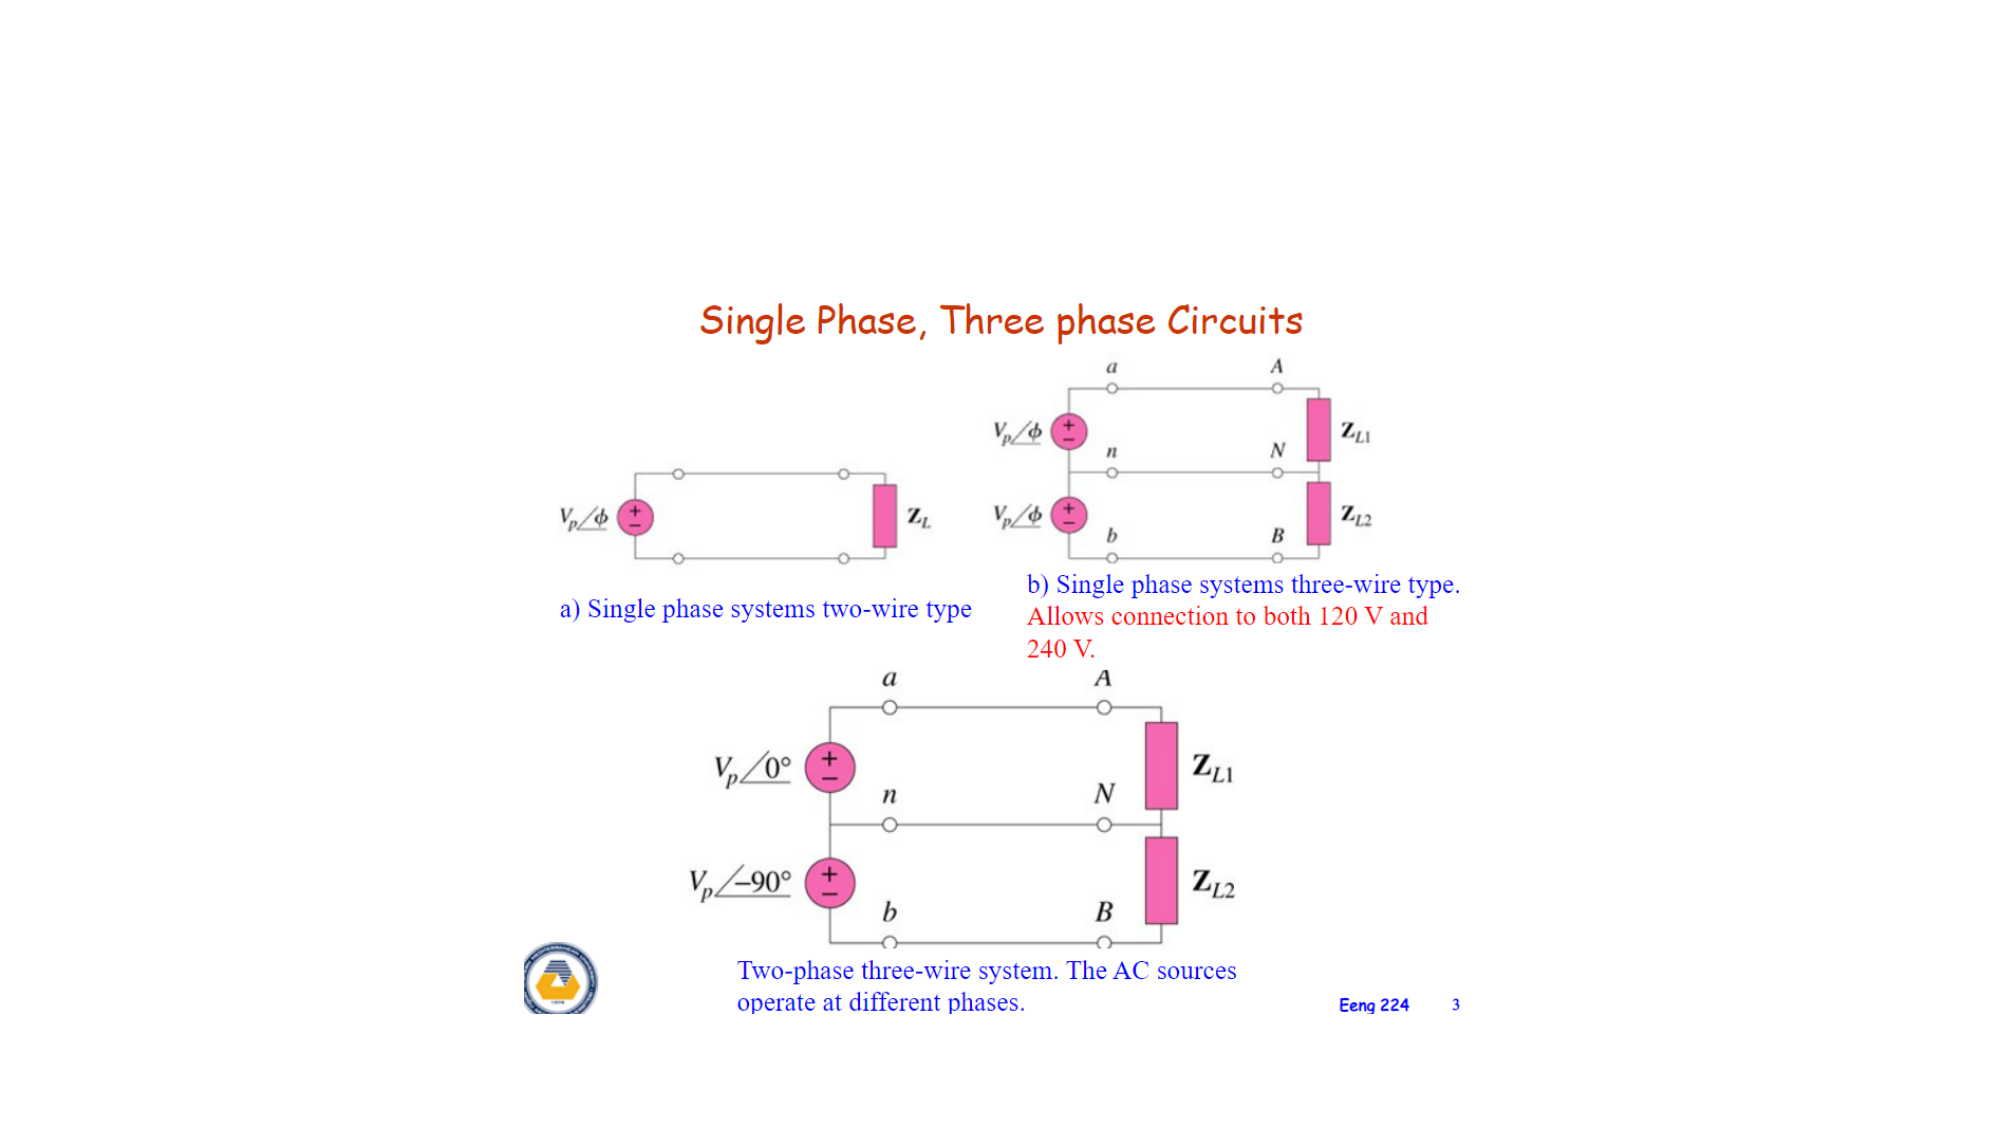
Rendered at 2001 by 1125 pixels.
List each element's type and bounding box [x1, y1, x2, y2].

list [524, 299, 1476, 1014]
